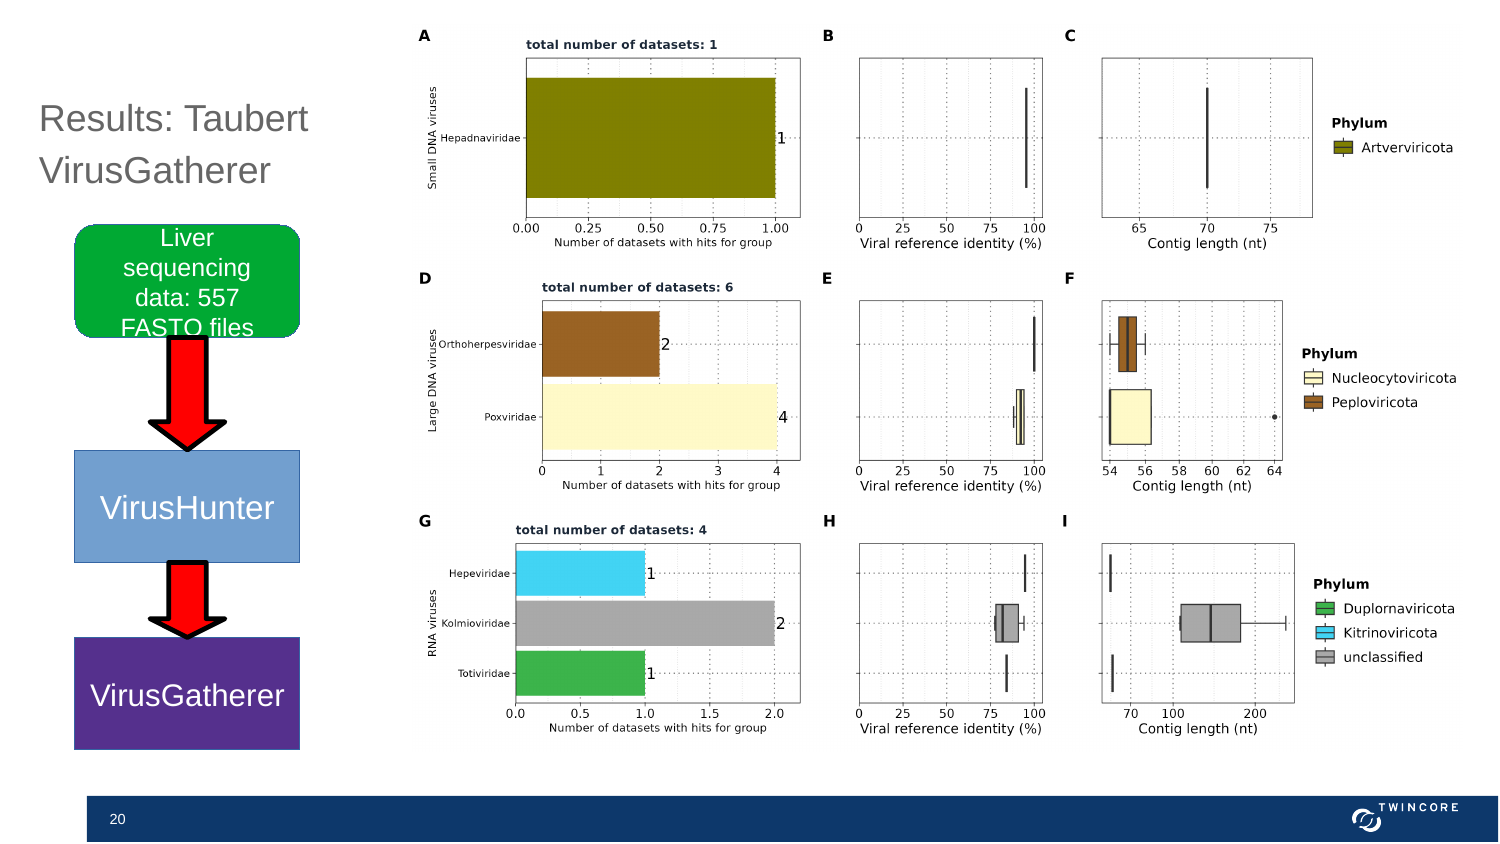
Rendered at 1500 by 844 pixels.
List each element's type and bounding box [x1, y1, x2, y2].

picture [1352, 803, 1458, 832]
picture [412, 24, 1463, 752]
text_box [74, 224, 301, 751]
